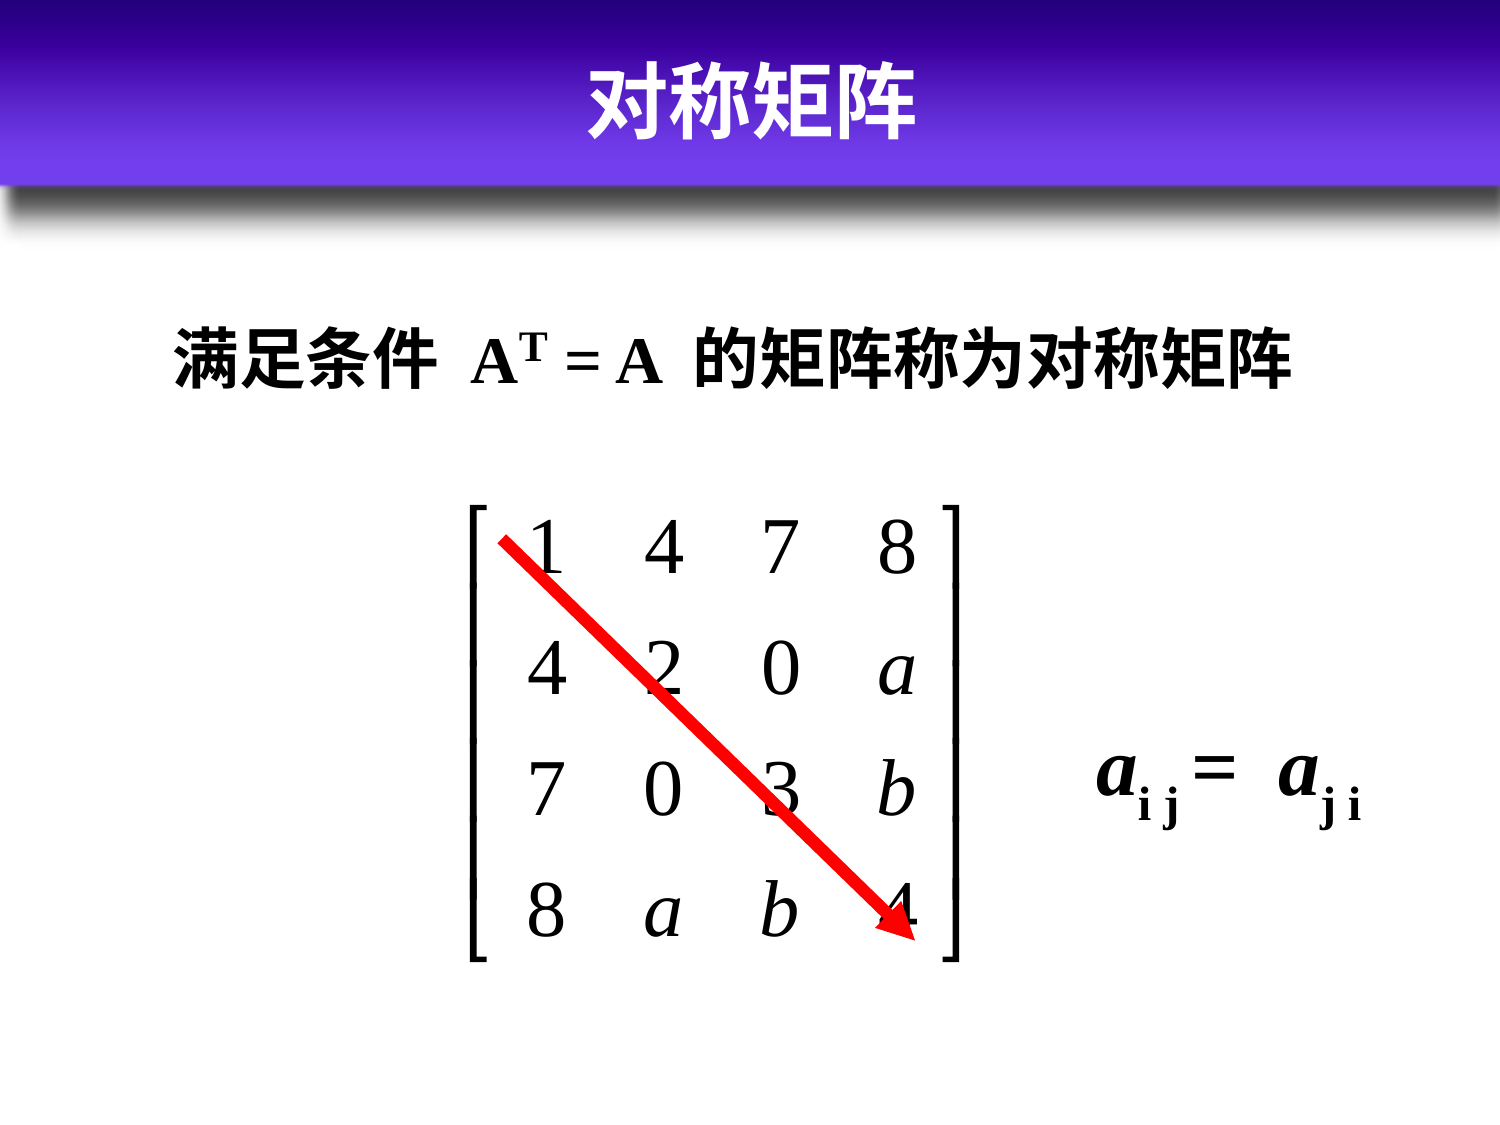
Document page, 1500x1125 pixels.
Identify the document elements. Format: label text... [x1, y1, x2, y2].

text_box ai j = aj i [1057, 704, 1420, 838]
picture [0, 0, 1500, 280]
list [454, 491, 987, 976]
list 满足条件 AT = A 的矩阵称为对称矩阵 [88, 287, 1436, 1006]
